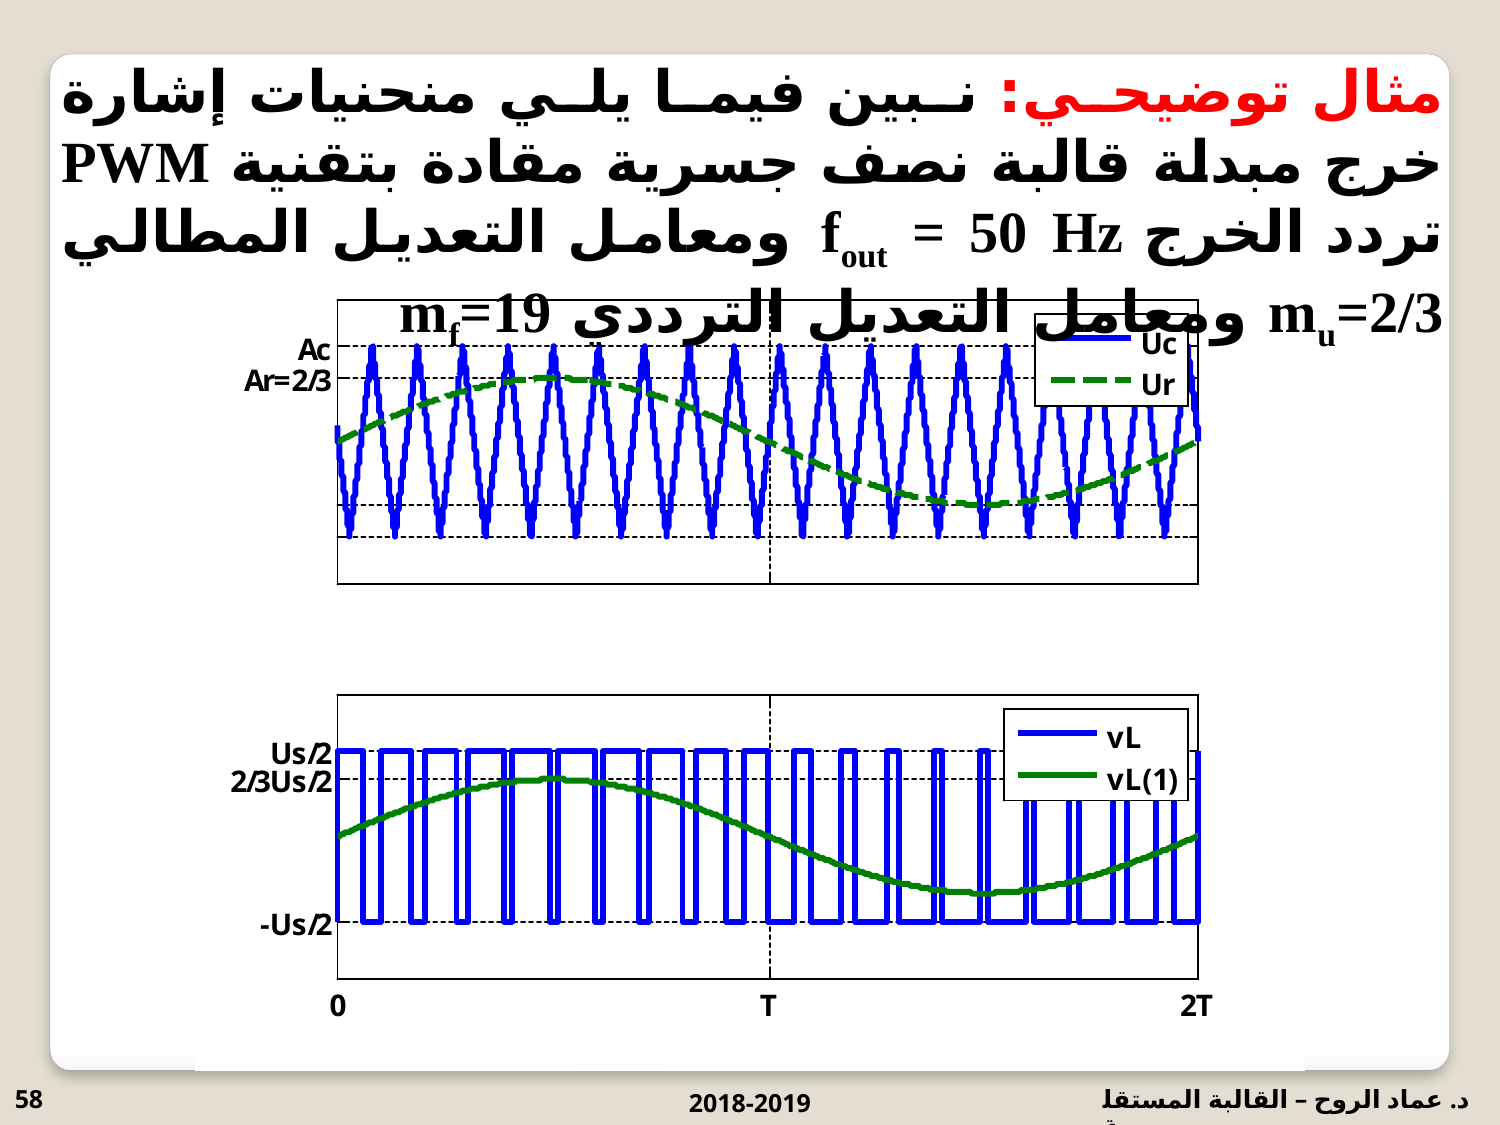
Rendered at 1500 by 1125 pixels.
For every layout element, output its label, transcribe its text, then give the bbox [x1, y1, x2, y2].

slide_number 58 [0, 1065, 106, 1125]
slide_number 2018-2019 [562, 1084, 938, 1125]
picture [194, 236, 1306, 1071]
footer د. عماد الروح – القالبة المستقلة [1089, 1065, 1500, 1125]
text_box مثال توضيحي: نبين فيما يلي منحنيات إشارة خرج مبدلة قالبة نصف جسرية مقادة بتقنية PWM تردد الخرج fout = 50 Hz ومعامل التعديل المطالي mu=2/3 ومعامل التعديل الترددي mf=19 [46, 46, 1459, 361]
